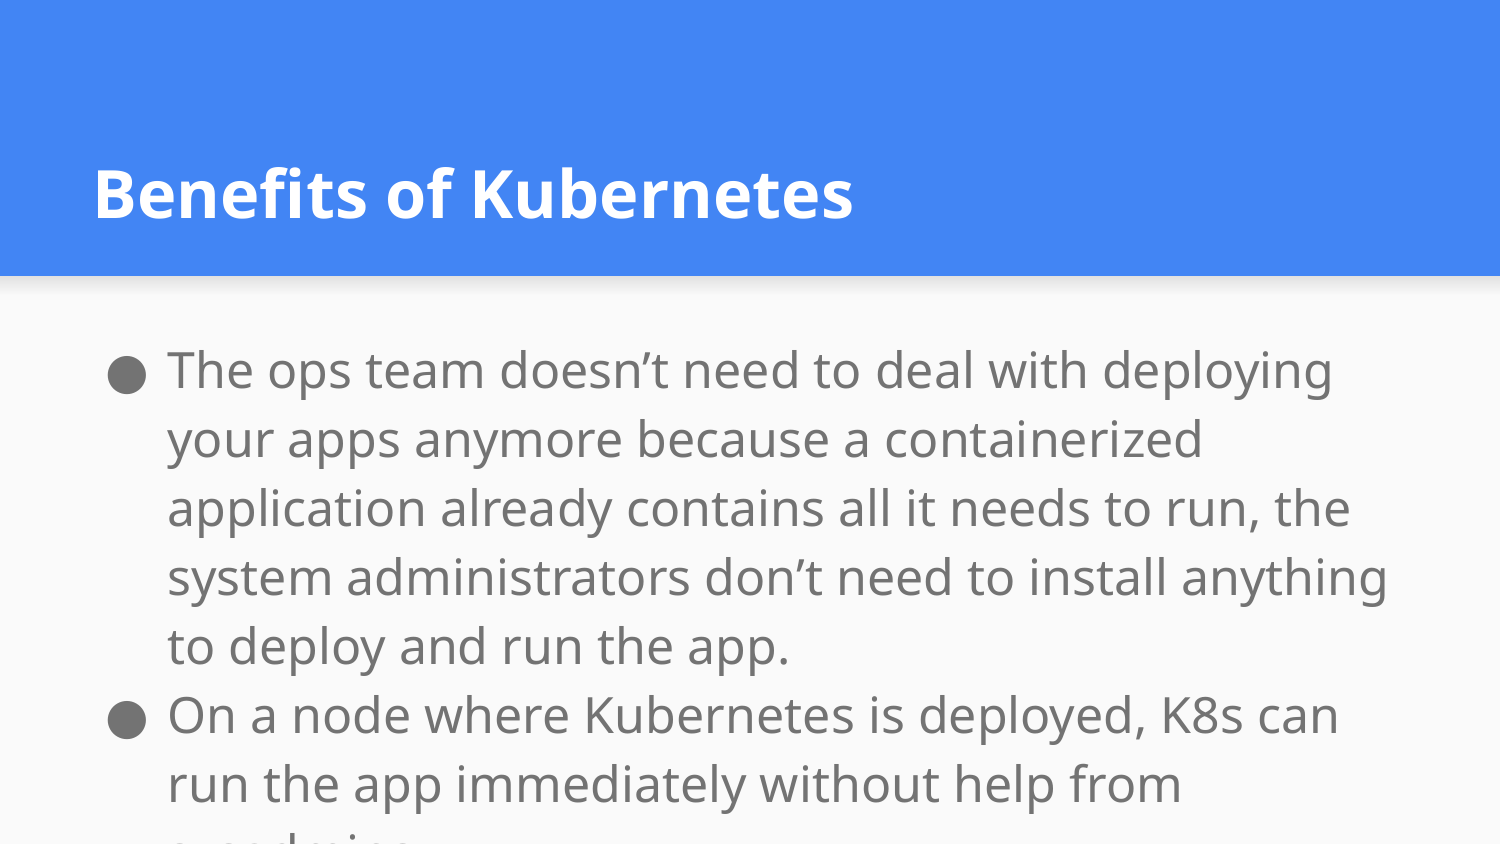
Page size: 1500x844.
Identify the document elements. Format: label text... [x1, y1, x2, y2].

list The ops team doesn’t need to deal with deploying your apps anymore because a containerized application already contains all it needs to run, the system administrators don’t need to install anything to deploy and run the app. On a node where Kubernetes is deployed, K8s can run the app immediately without help from sysadmins [77, 314, 1427, 760]
title Benefits of Kubernetes [77, 121, 1427, 248]
